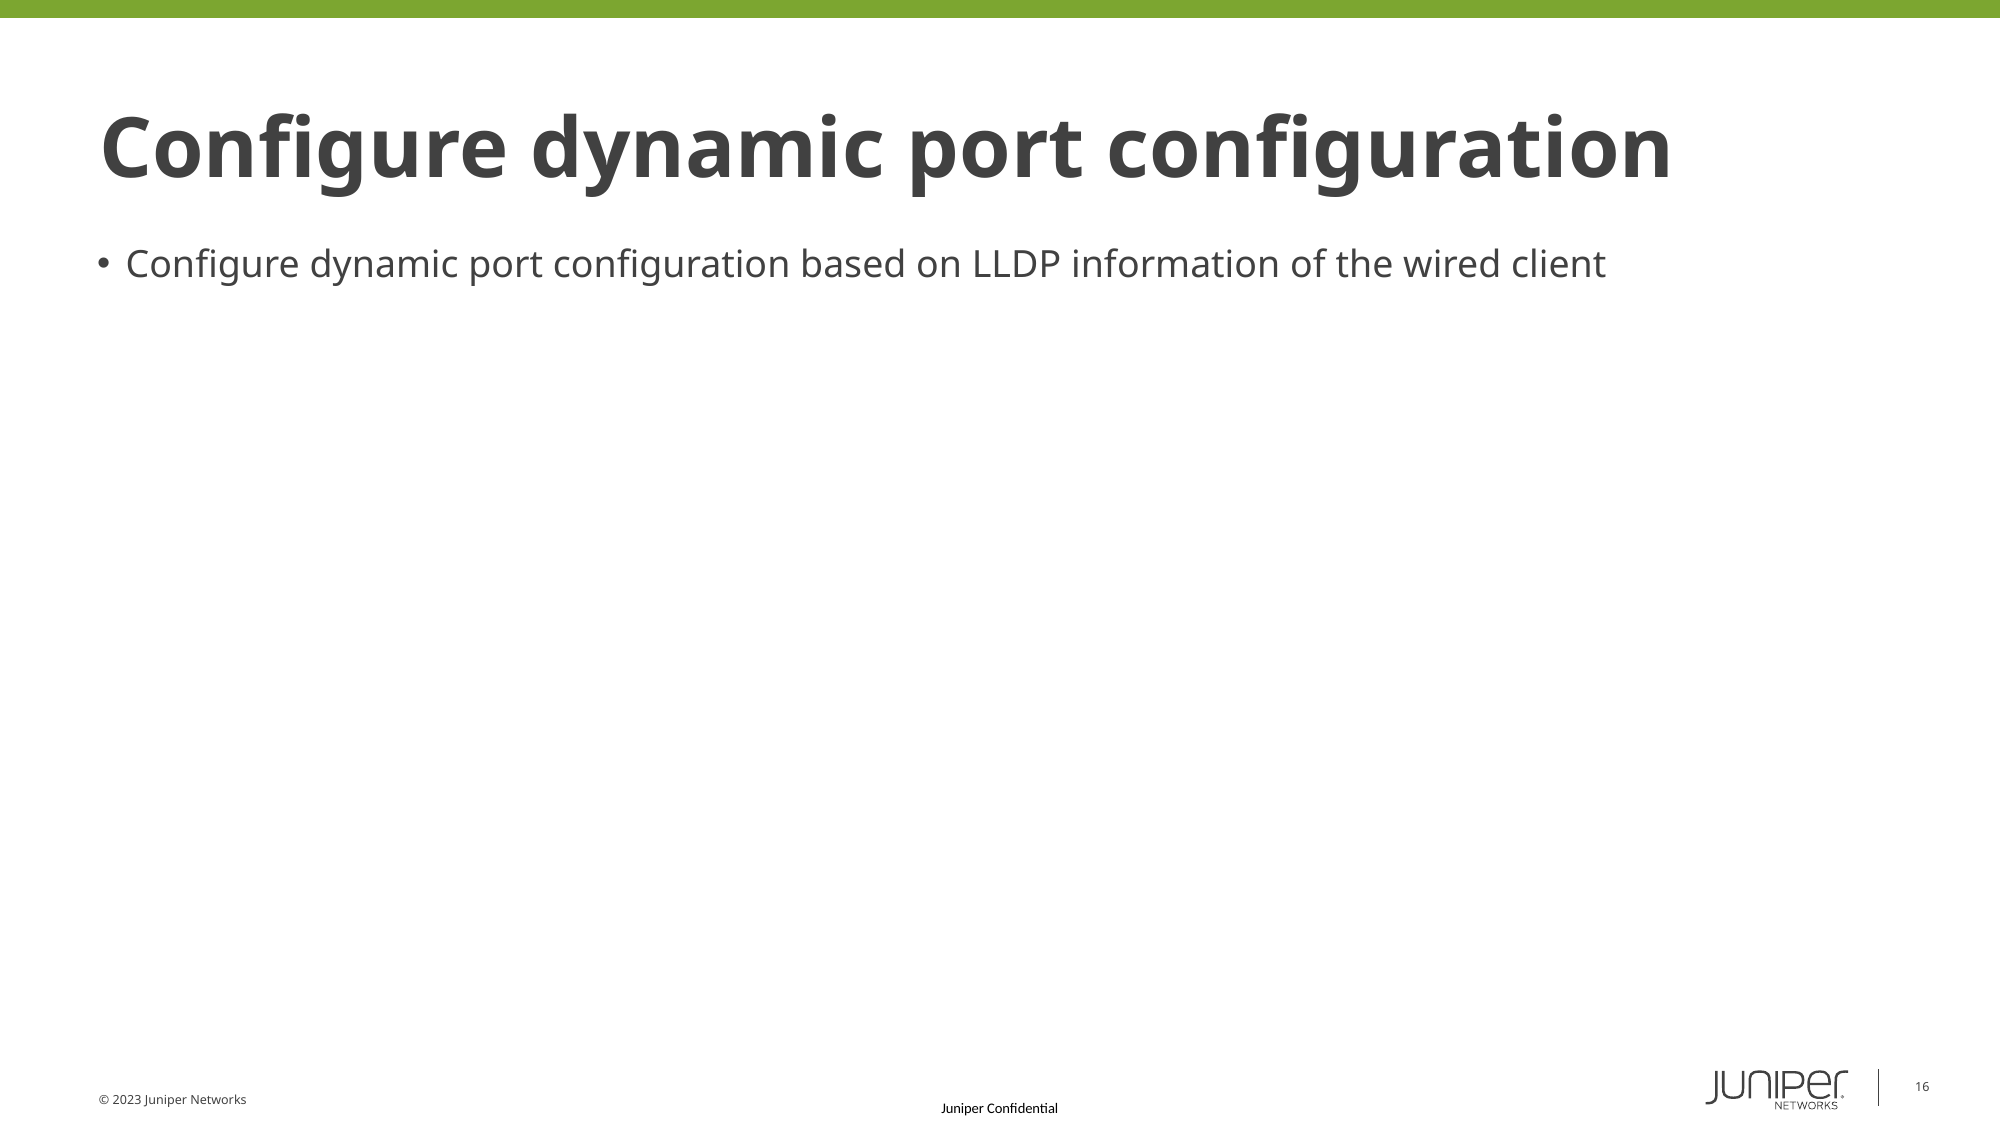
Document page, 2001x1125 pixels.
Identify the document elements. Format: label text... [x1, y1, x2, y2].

list Configure dynamic port configuration based on LLDP information of the wired client [97, 235, 1919, 710]
title Configure dynamic port configuration [99, 20, 1916, 196]
